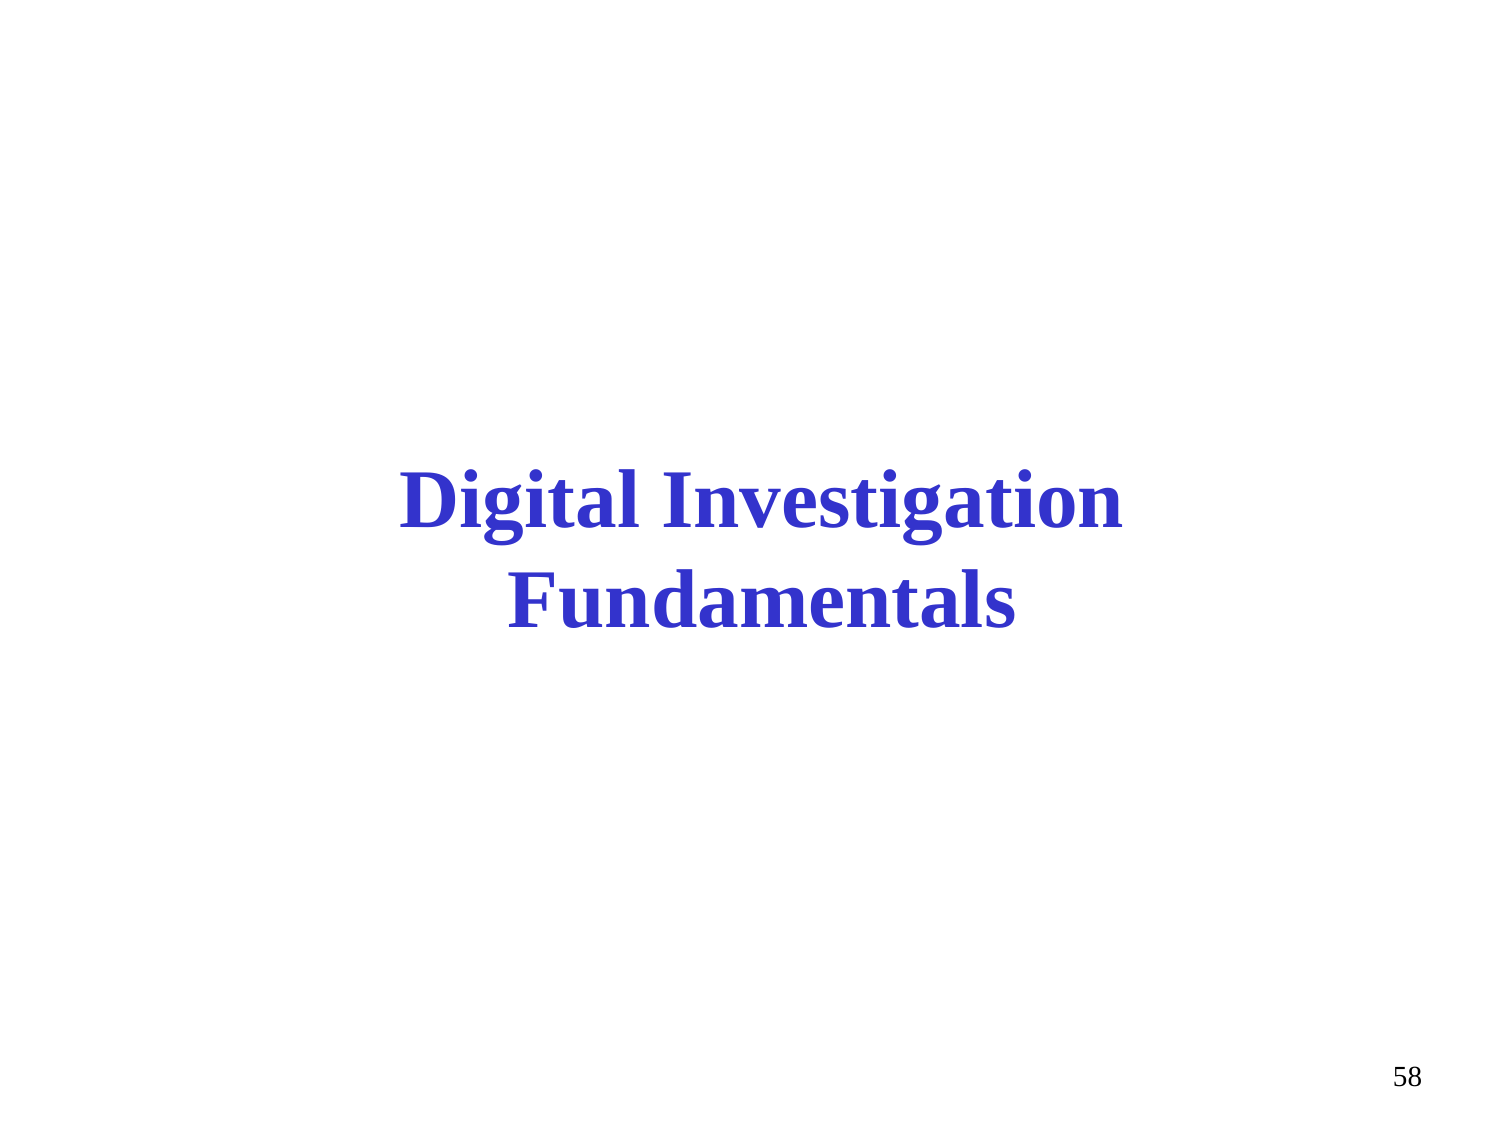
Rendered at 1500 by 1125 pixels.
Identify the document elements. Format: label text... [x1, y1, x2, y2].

title Digital Investigation Fundamentals [124, 449, 1401, 638]
slide_number 58 [1311, 1049, 1438, 1125]
